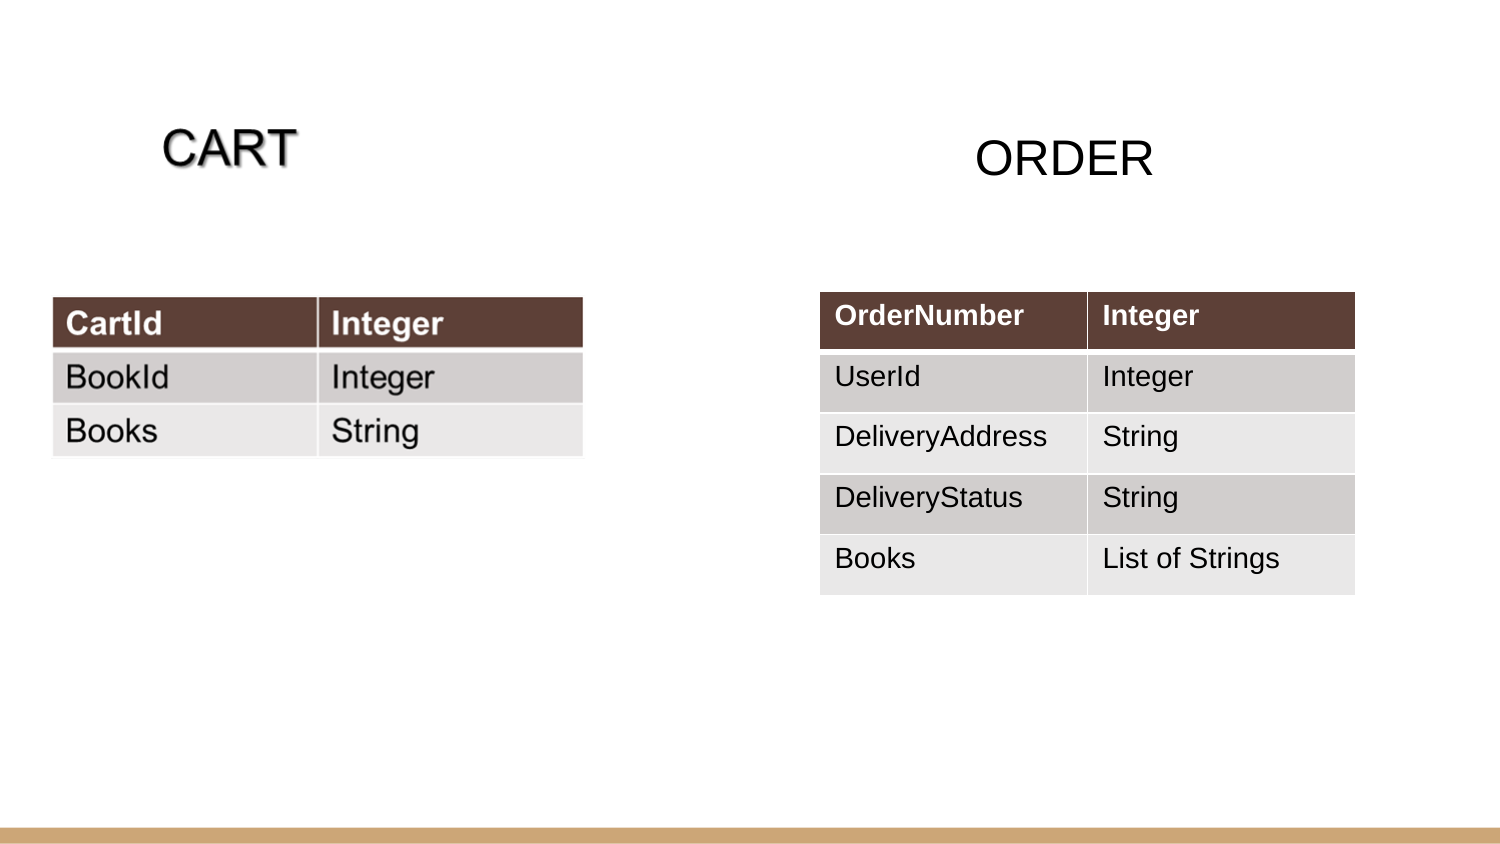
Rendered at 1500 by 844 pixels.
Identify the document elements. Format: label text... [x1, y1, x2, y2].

picture [130, 100, 337, 213]
table_cell List of Strings [1088, 535, 1355, 595]
table_header OrderNumber [820, 292, 1087, 349]
table_cell Integer [1088, 355, 1355, 412]
table_cell DeliveryStatus [820, 475, 1087, 534]
text_box ORDER [959, 118, 1199, 194]
table_cell String [1088, 414, 1355, 473]
table_cell String [1088, 475, 1355, 534]
table_header Integer [1088, 292, 1355, 349]
table_cell UserId [820, 355, 1087, 412]
table_cell Books [820, 535, 1087, 595]
picture [51, 290, 588, 471]
table_cell DeliveryAddress [820, 414, 1087, 473]
